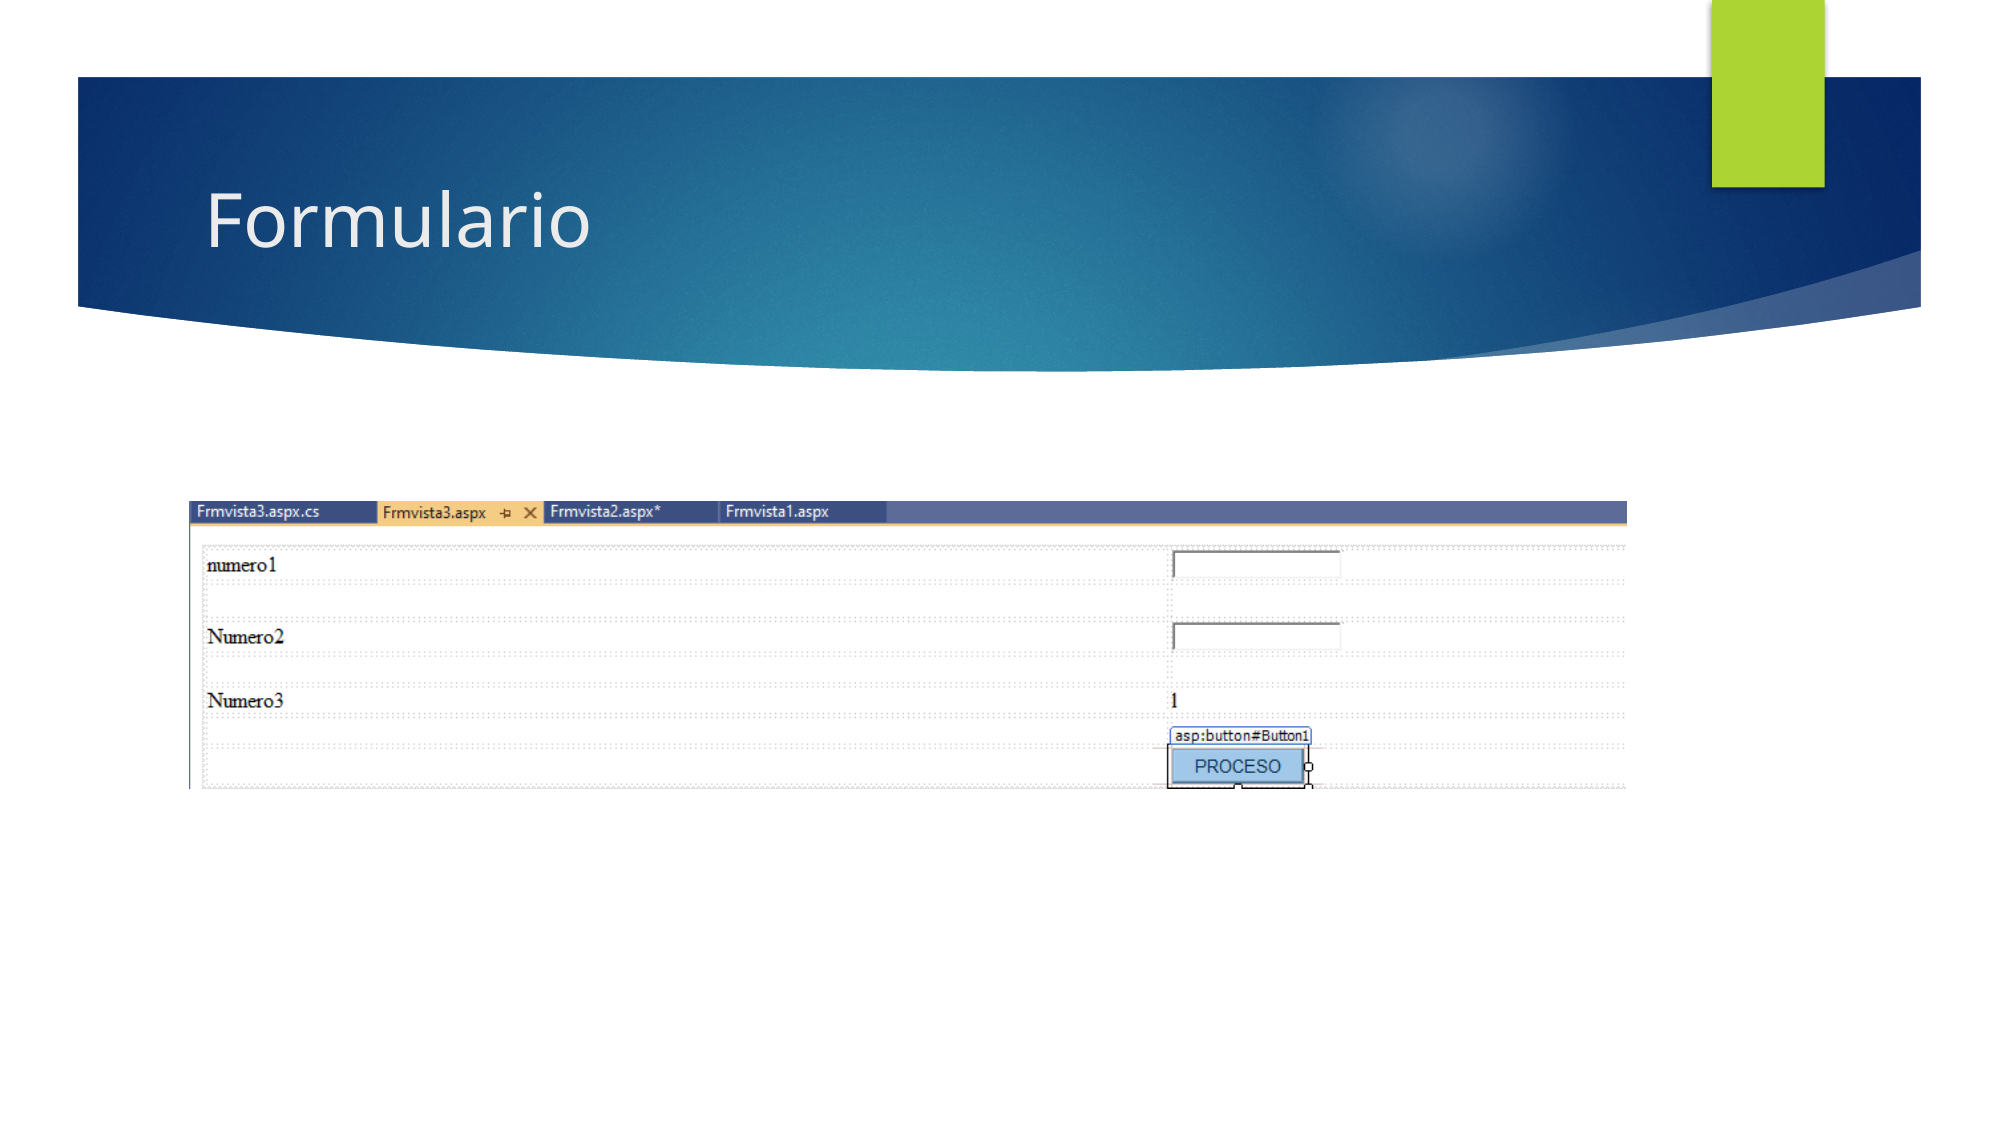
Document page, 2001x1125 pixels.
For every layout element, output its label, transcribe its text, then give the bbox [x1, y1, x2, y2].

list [189, 501, 1627, 789]
picture [79, 78, 1920, 371]
text_box Solución [1507, 311, 1749, 355]
title Formulario [189, 159, 1627, 276]
